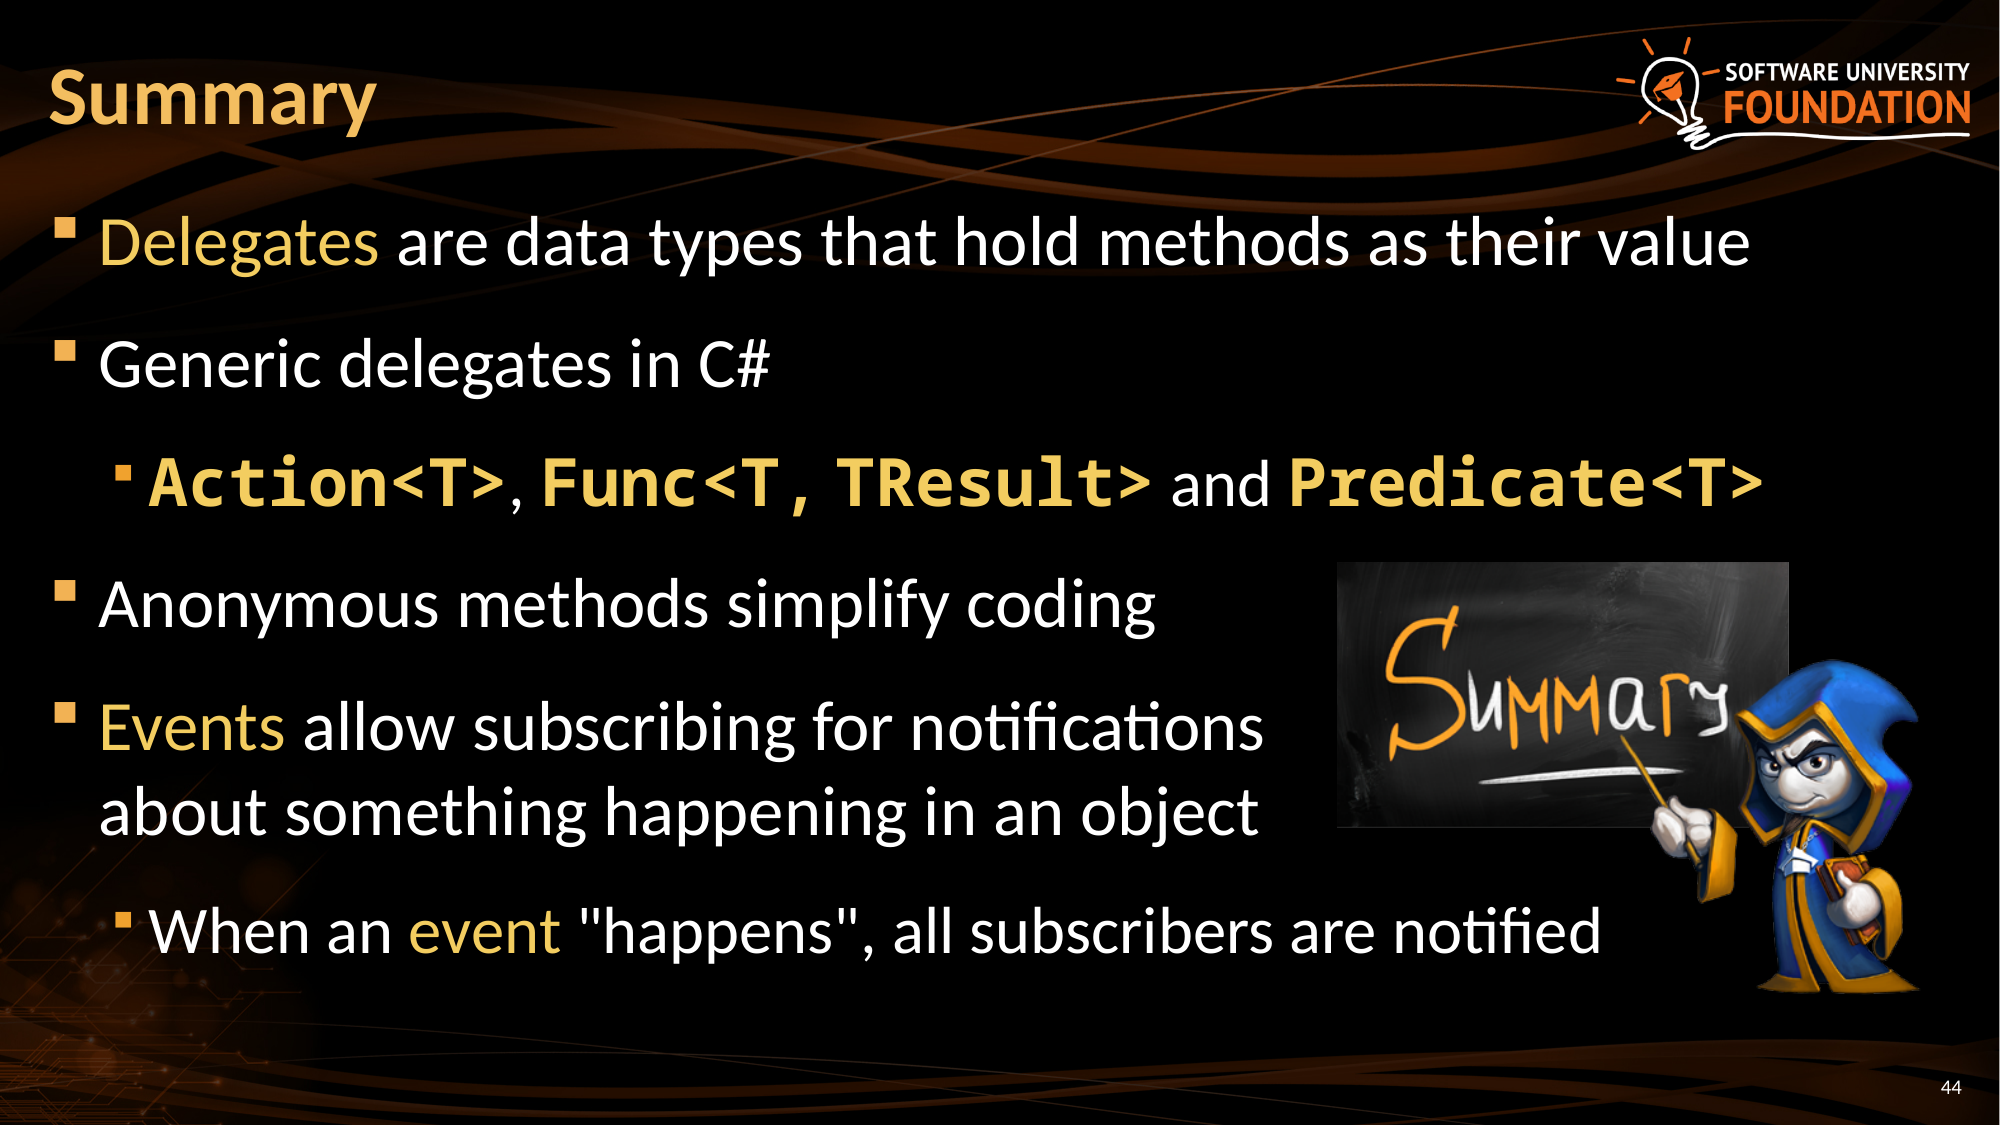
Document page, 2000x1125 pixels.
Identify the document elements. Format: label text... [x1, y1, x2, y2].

picture [0, 0, 2000, 1125]
list Delegates are data types that hold methods as their value Generic delegates in C# Action<T>, Func<T, TResult> and Predicate<T> Anonymous methods simplify coding Events allow subscribing for notifications about something happening in an object When an event "happens", all subscribers are notified [31, 188, 1968, 1103]
title Summary [30, 6, 1602, 189]
